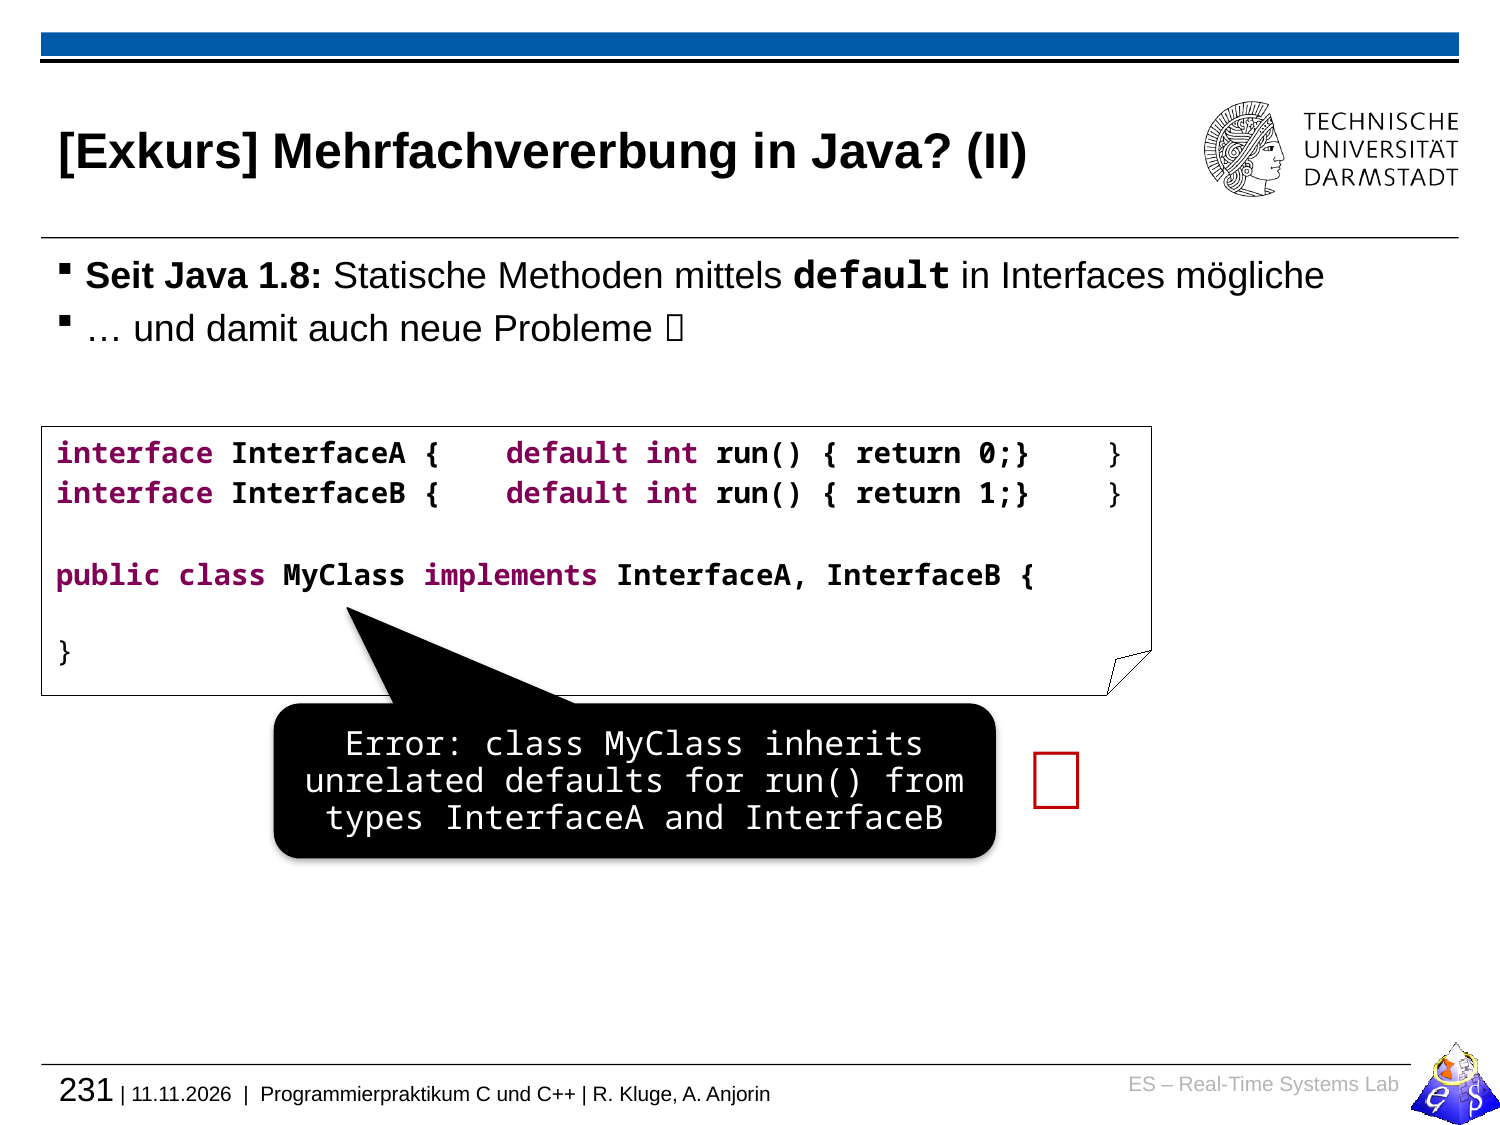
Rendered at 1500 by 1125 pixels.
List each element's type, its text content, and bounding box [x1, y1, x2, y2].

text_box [274, 703, 1115, 900]
text_box interface InterfaceA { default int run() { return 0;} } interface InterfaceB { default int run() { return 1;} } public class MyClass implements InterfaceA, InterfaceB { } [41, 426, 1152, 696]
list Seit Java 1.8: Statische Methoden mittels default in Interfaces mögliche … und damit auch neue Probleme  [41, 243, 1459, 386]
picture [1211, 84, 1483, 214]
title [Exkurs] Mehrfachvererbung in Java? (II) [58, 80, 1211, 218]
picture [1411, 1041, 1500, 1125]
